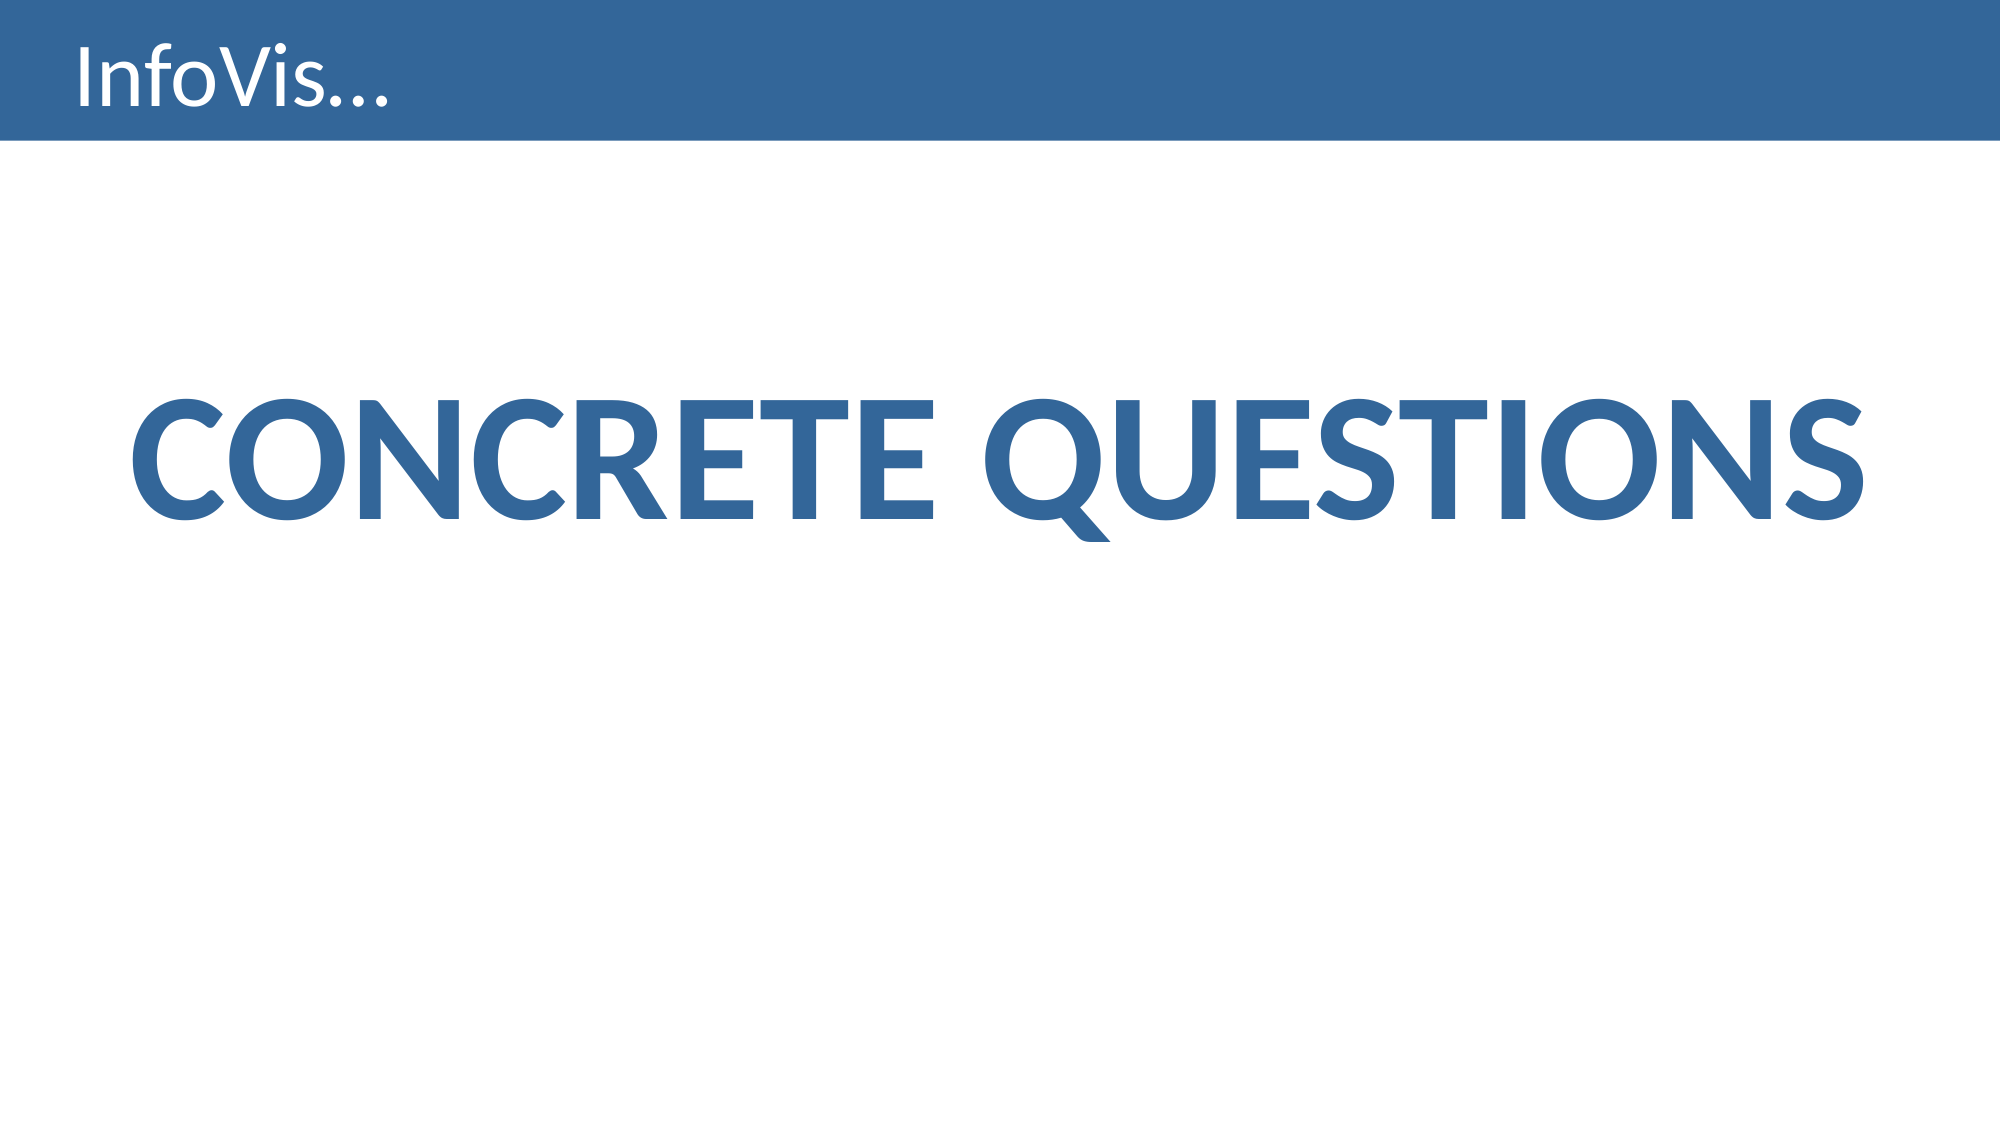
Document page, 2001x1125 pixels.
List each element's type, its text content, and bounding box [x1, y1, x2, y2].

list CONCRETE QUESTIONS [99, 210, 1900, 1067]
title InfoVis… [0, 0, 2000, 141]
